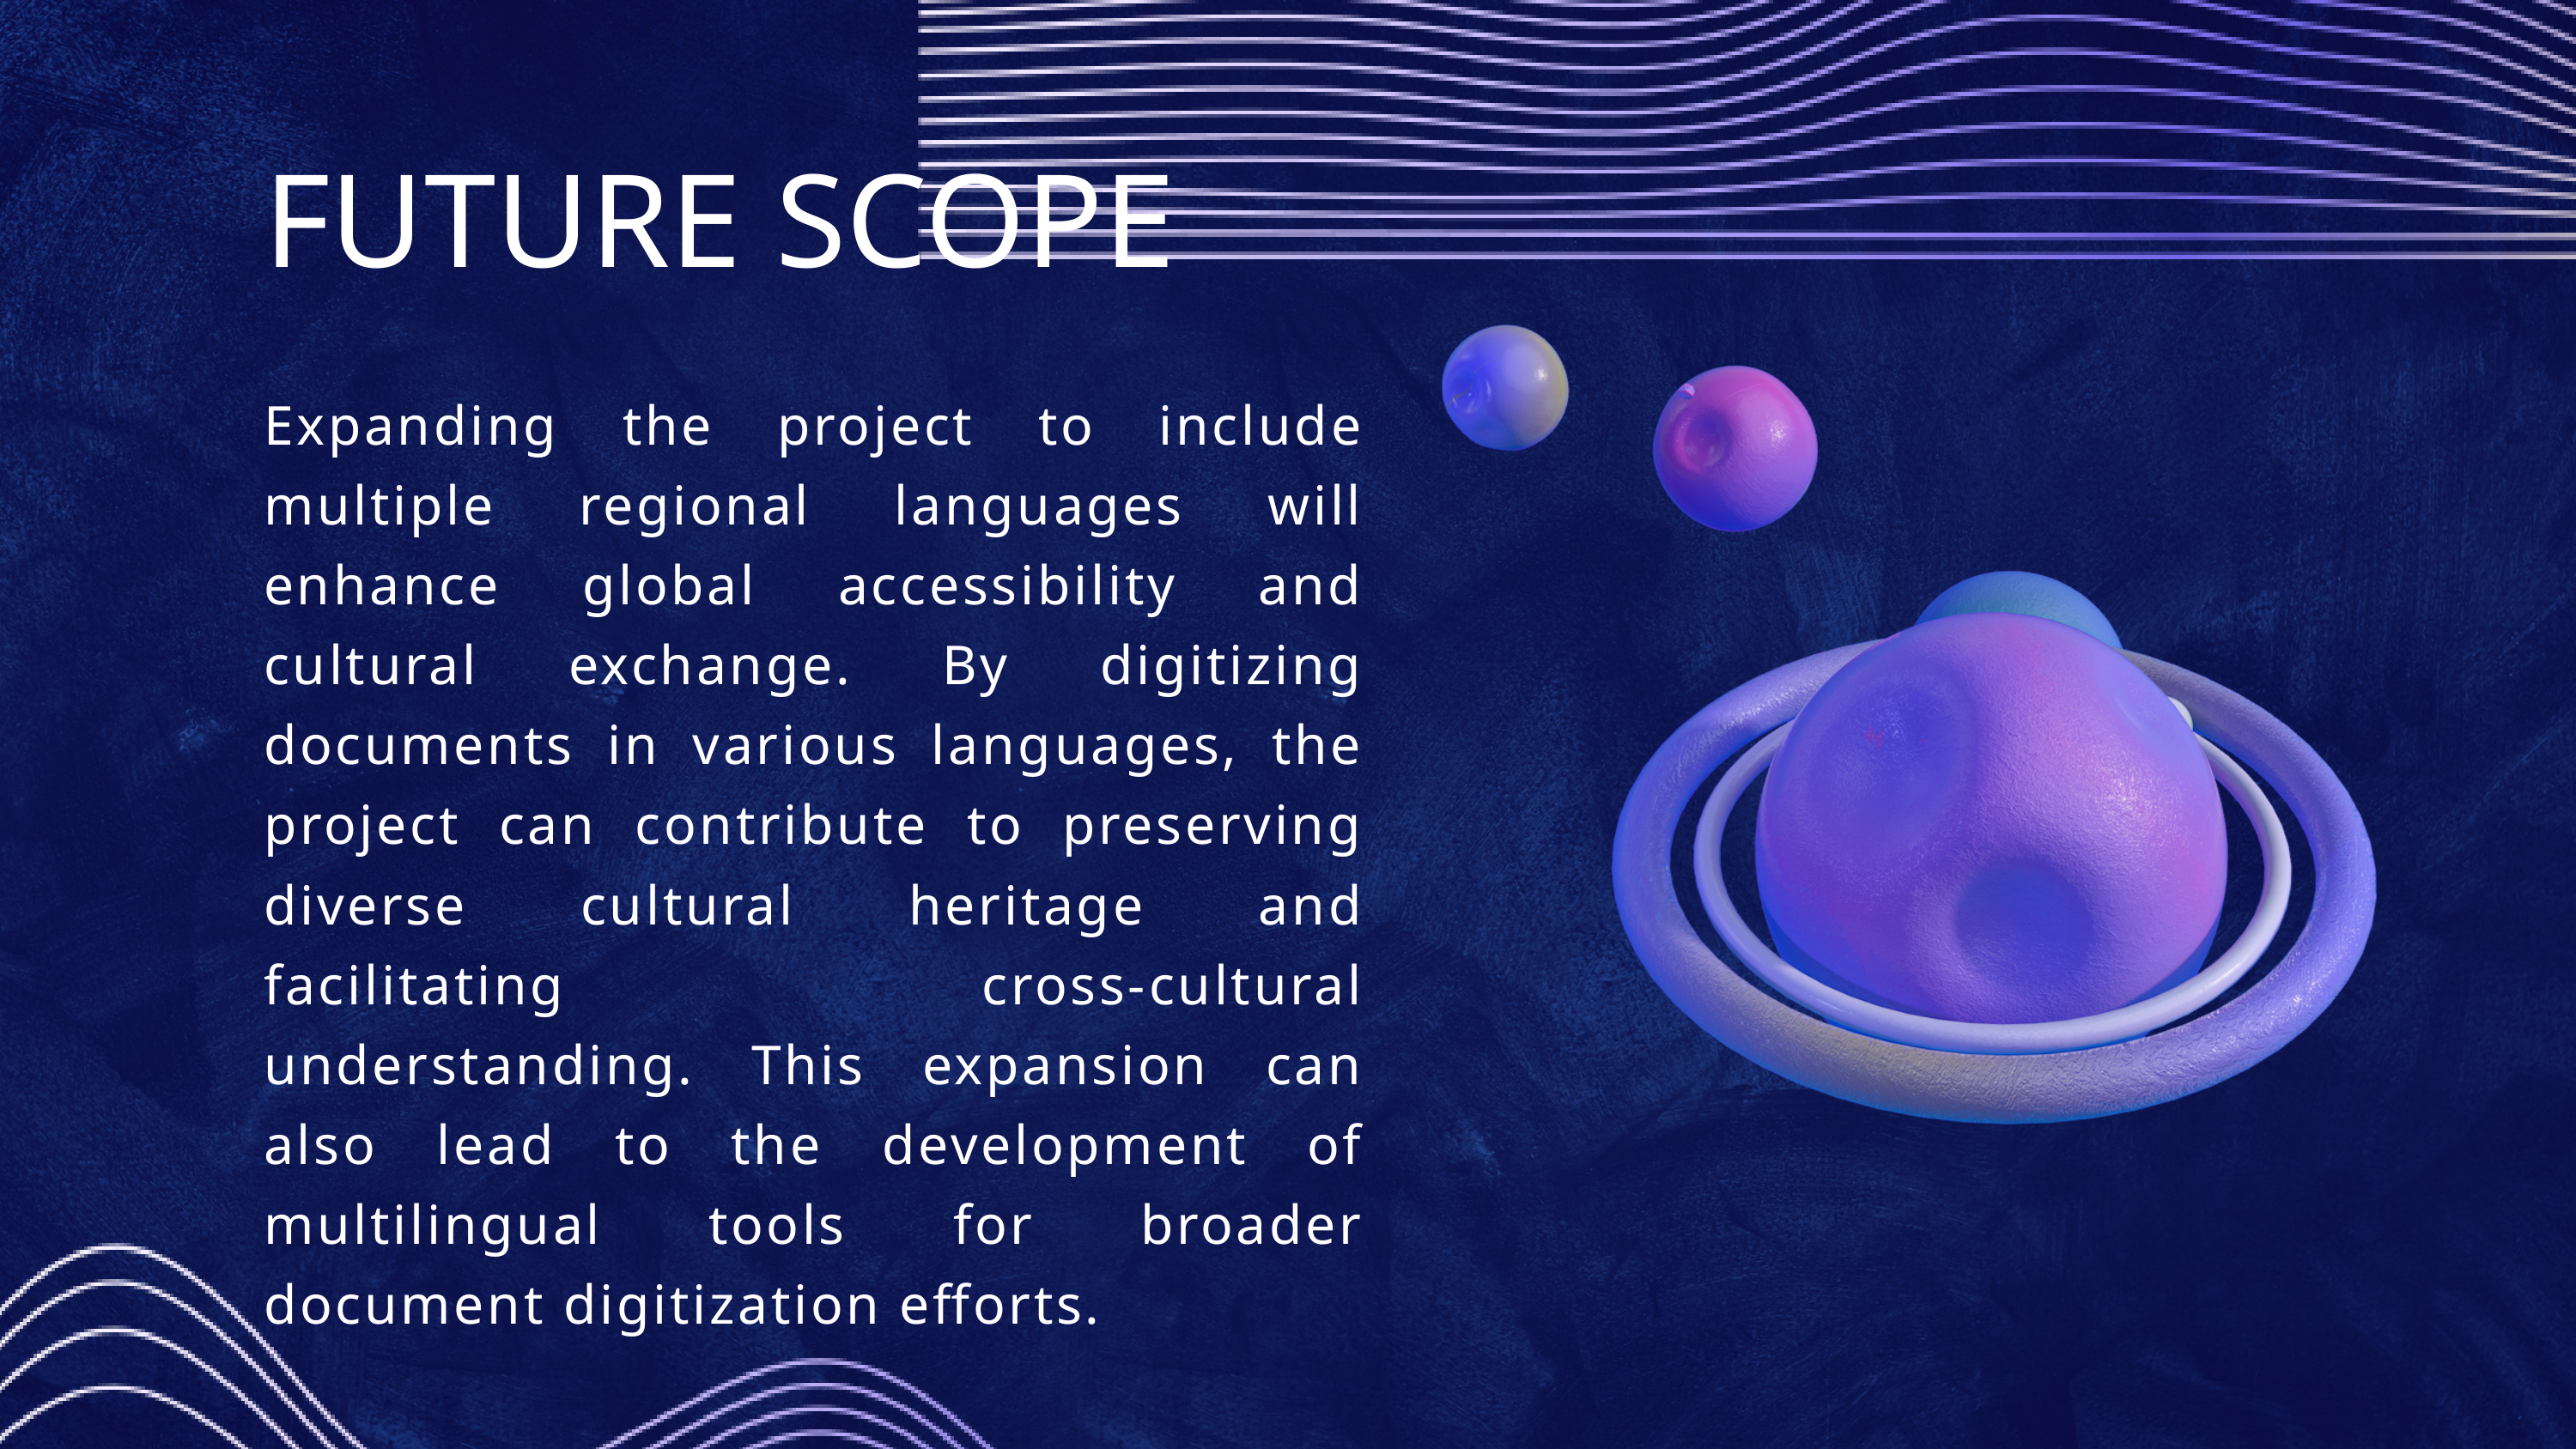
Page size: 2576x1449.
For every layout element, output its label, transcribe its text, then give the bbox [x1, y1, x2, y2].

text_box [0, 1211, 1534, 1449]
text_box FUTURE SCOPE [264, 161, 1318, 294]
text_box [918, 0, 2576, 259]
text_box [1442, 324, 2378, 1125]
text_box [0, 0, 2576, 1449]
text_box Expanding the project to include multiple regional languages will enhance global accessibility and cultural exchange. By digitizing documents in various languages, the project can contribute to preserving diverse cultural heritage and facilitating cross-cultural understanding. This expansion can also lead to the development of multilingual tools for broader document digitization efforts. [264, 295, 1367, 1336]
